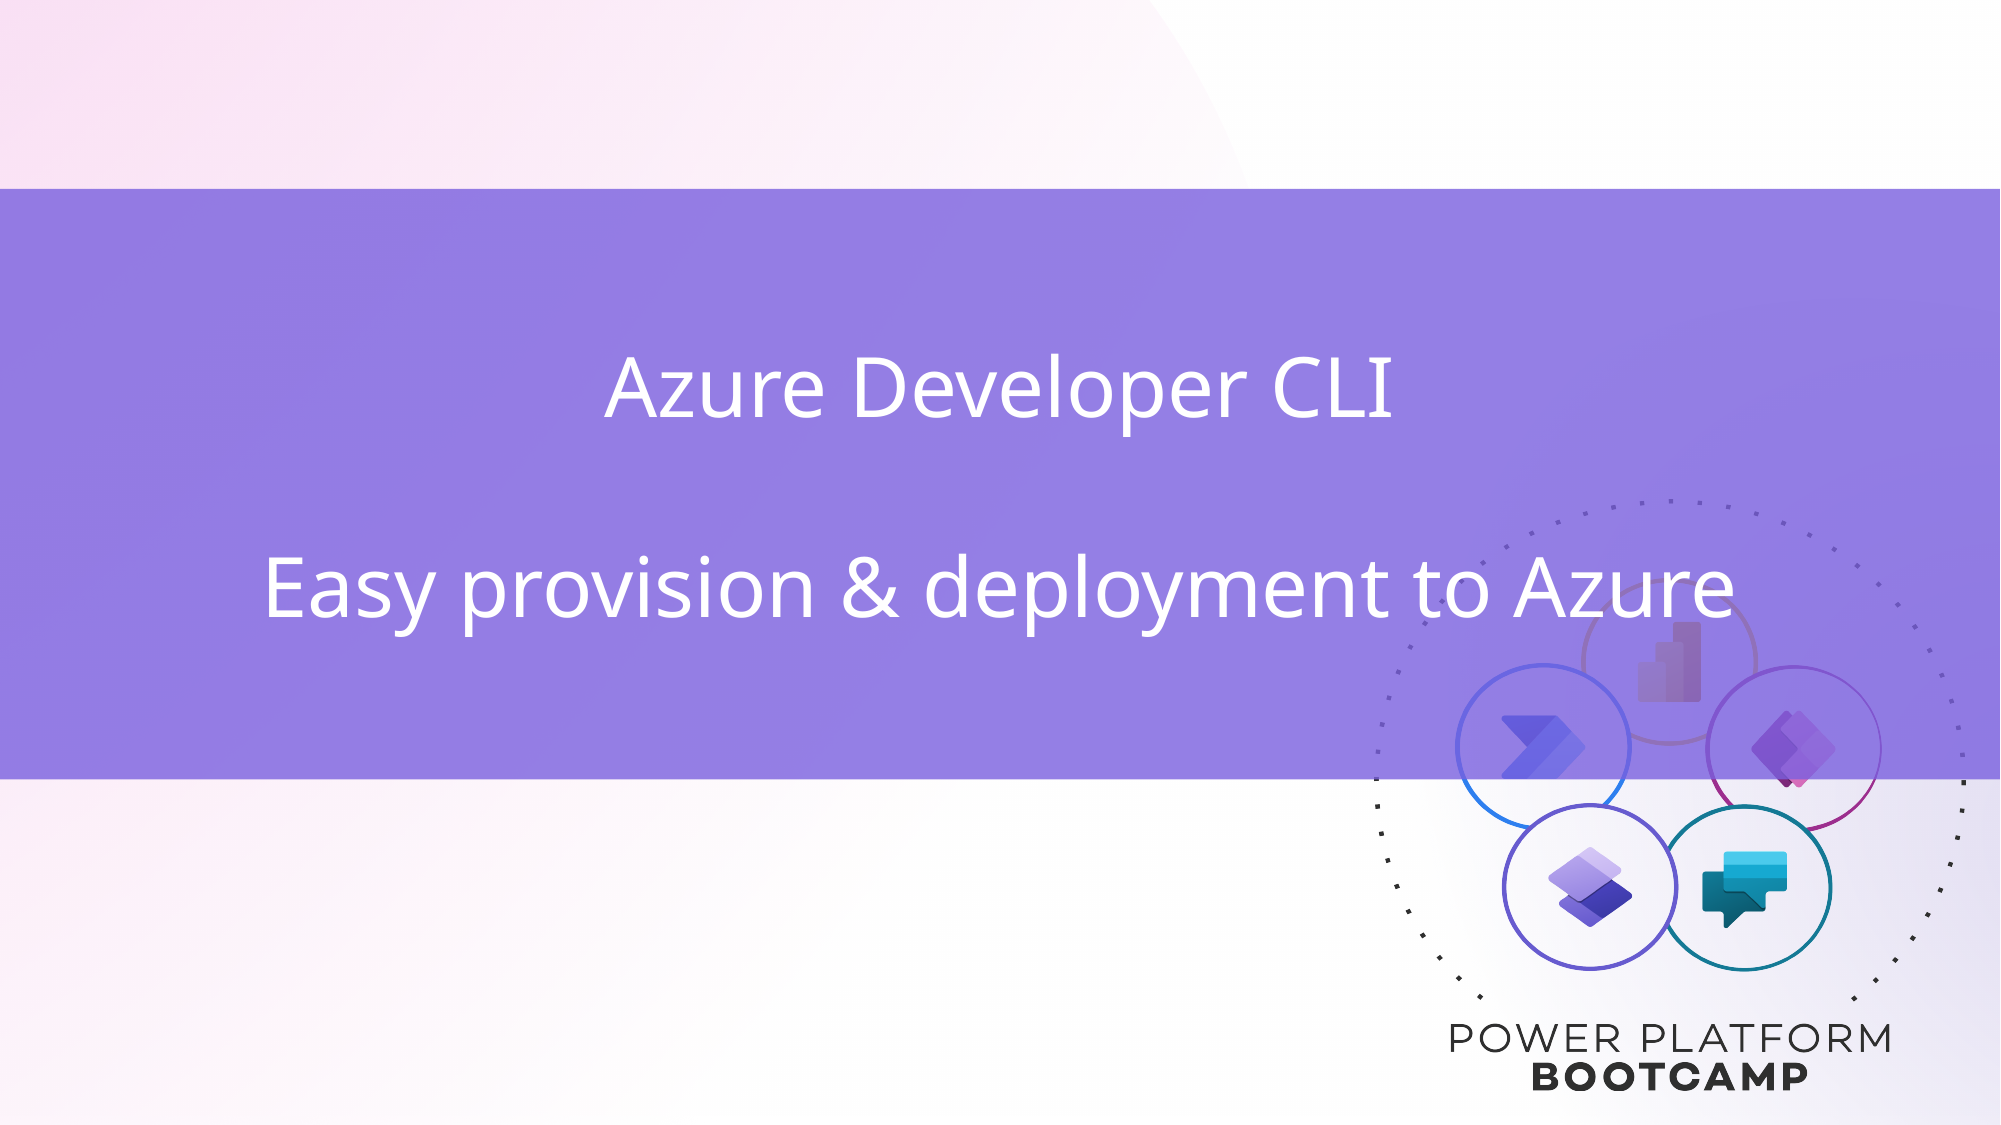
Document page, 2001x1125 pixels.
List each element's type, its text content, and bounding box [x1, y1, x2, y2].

text_box Azure Developer CLI Easy provision & deployment to Azure [0, 188, 2000, 780]
picture [0, 0, 2001, 1125]
